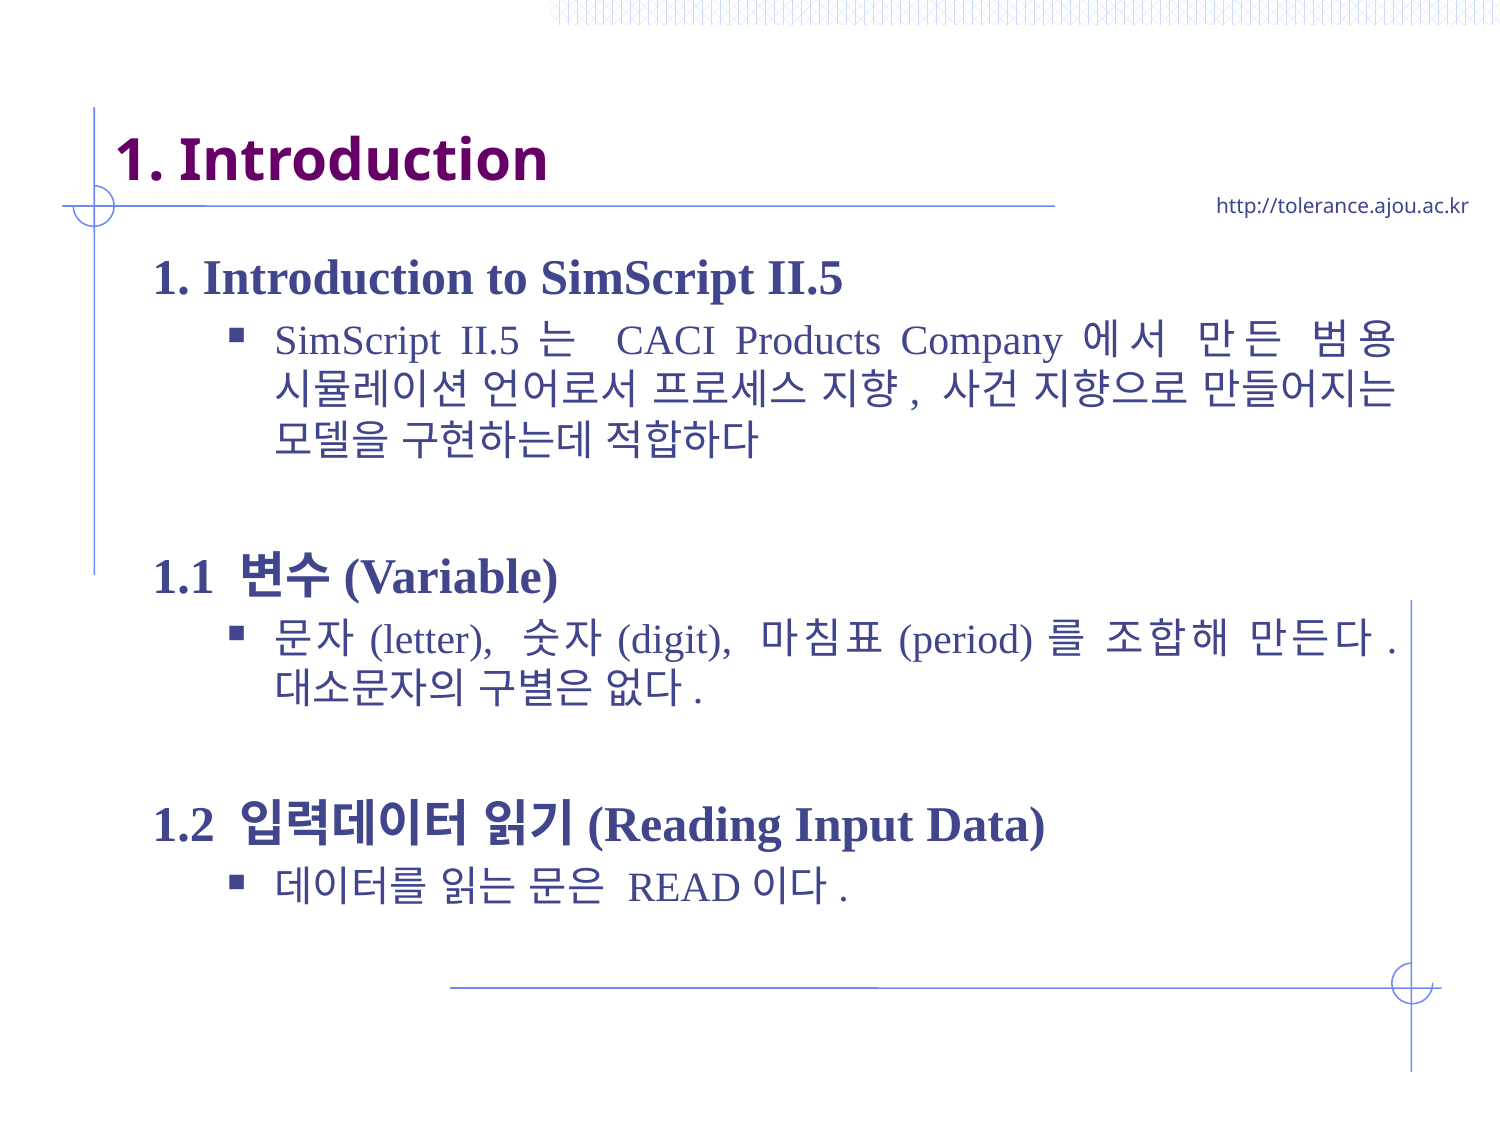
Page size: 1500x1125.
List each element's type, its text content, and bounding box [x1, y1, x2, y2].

title 1. Introduction [99, 99, 1163, 201]
list 1. Introduction to SimScript II.5 SimScript II.5는 CACI Products Company에서 만든 범용 시뮬레이션 언어로서 프로세스 지향, 사건 지향으로 만들어지는 모델을 구현하는데 적합하다 1.1 변수(Variable) 문자(letter), 숫자(digit), 마침표(period)를 조합해 만든다. 대소문자의 구별은 없다. 1.2 입력데이터 읽기(Reading Input Data) 데이터를 읽는 문은 READ이다. [137, 237, 1413, 988]
